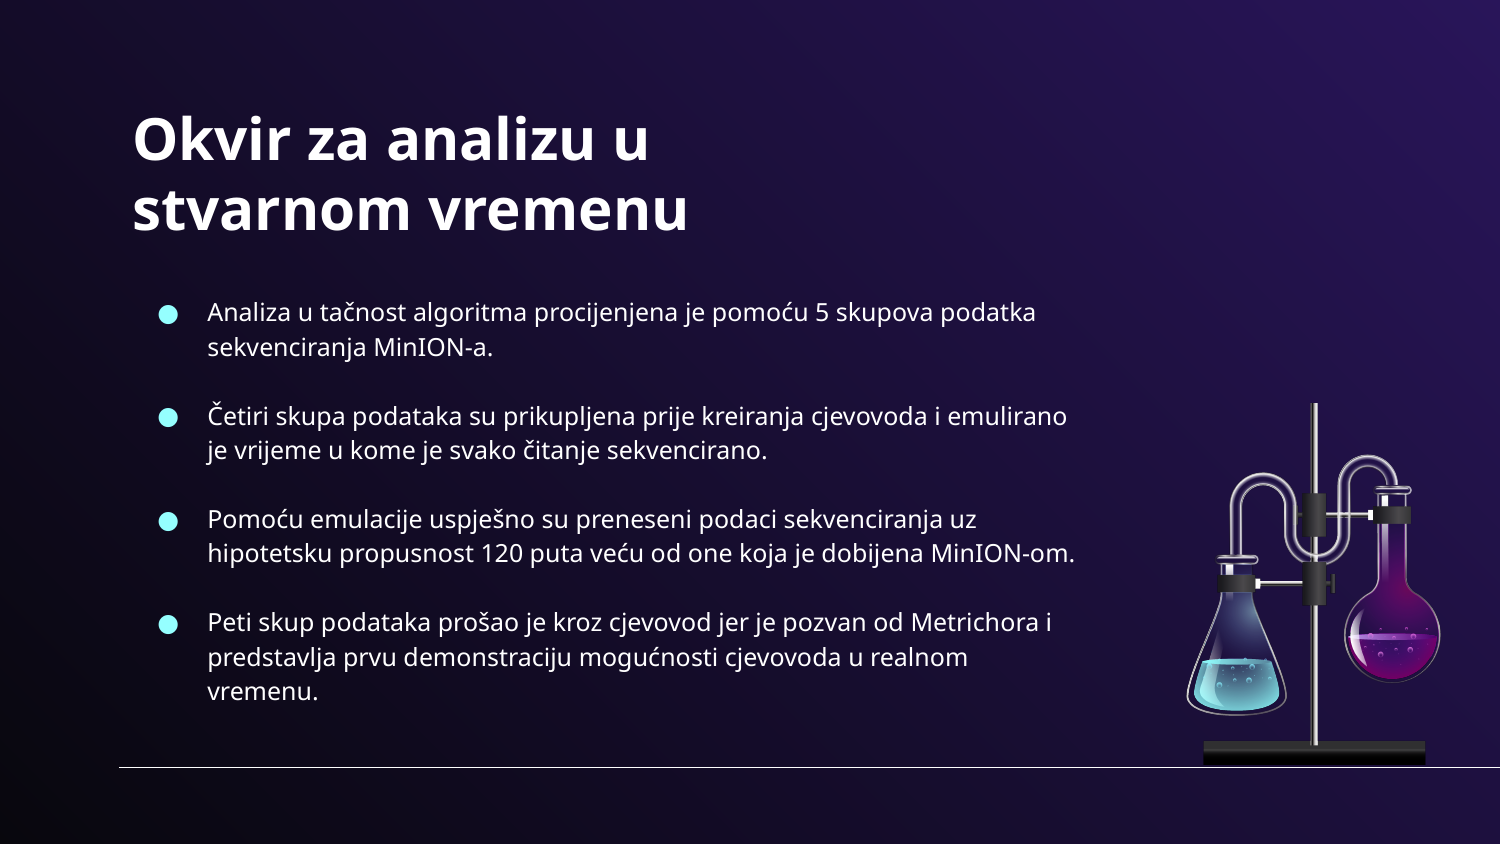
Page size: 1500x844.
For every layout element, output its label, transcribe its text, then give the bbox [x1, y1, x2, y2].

title Okvir za analizu u stvarnom vremenu [117, 88, 884, 257]
picture [1179, 395, 1448, 765]
list Analiza u tačnost algoritma procijenjena je pomoću 5 skupova podatka sekvenciranja MinION-a. Četiri skupa podataka su prikupljena prije kreiranja cjevovoda i emulirano je vrijeme u kome je svako čitanje sekvencirano. Pomoću emulacije uspješno su preneseni podaci sekvenciranja uz hipotetsku propusnost 120 puta veću od one koja je dobijena MinION-om. Peti skup podataka prošao je kroz cjevovod jer je pozvan od Metrichora i predstavlja prvu demonstraciju mogućnosti cjevovoda u realnom vremenu. [117, 277, 1101, 743]
